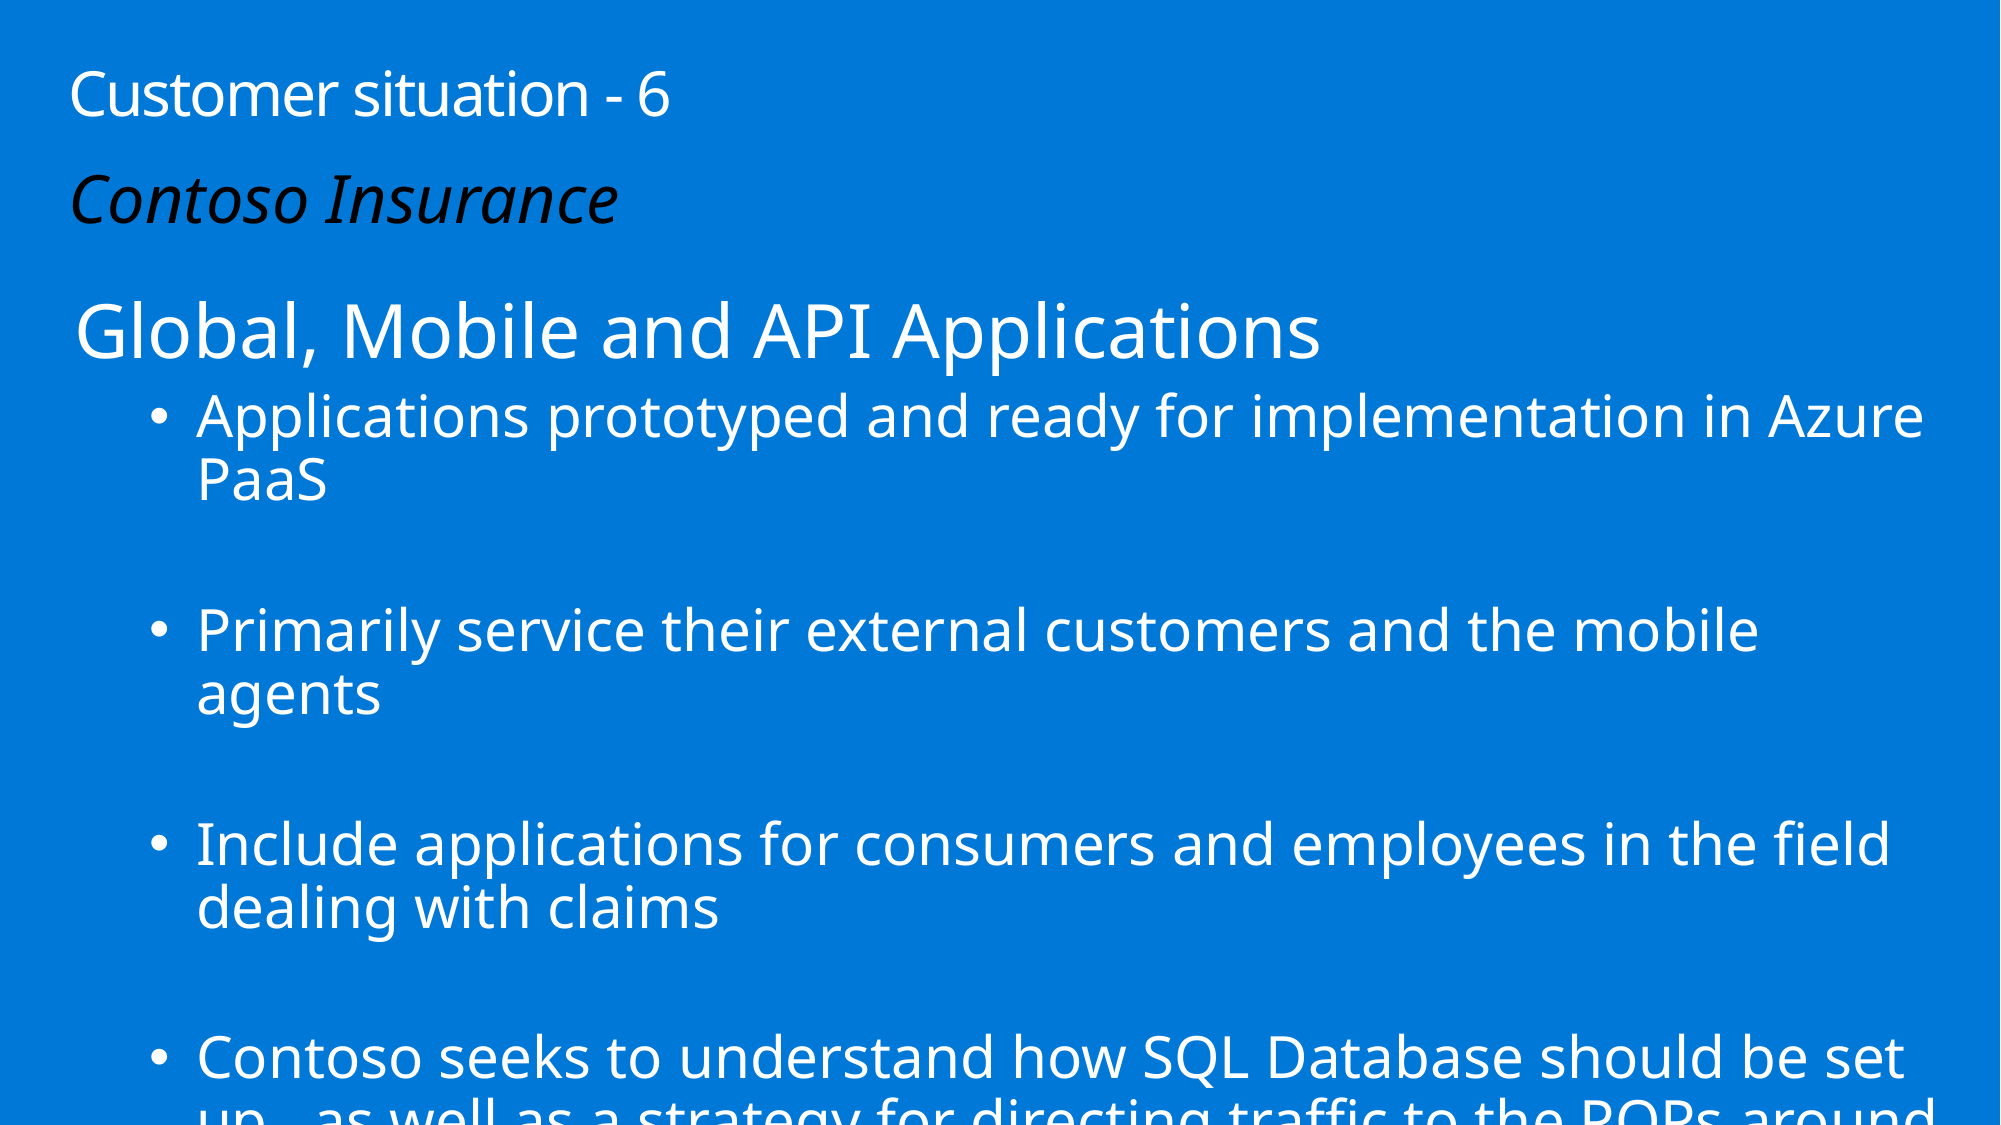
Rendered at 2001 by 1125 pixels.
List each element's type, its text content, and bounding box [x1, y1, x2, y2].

list Contoso Insurance [44, 150, 1957, 254]
title Customer situation - 6 [44, 47, 1957, 150]
text_box Global, Mobile and API Applications Applications prototyped and ready for implementation in Azure PaaS Primarily service their external customers and the mobile agents Include applications for consumers and employees in the field dealing with claims Contoso seeks to understand how SQL Database should be set up , as well as a strategy for directing traffic to the POPs around the world [44, 269, 1970, 1125]
